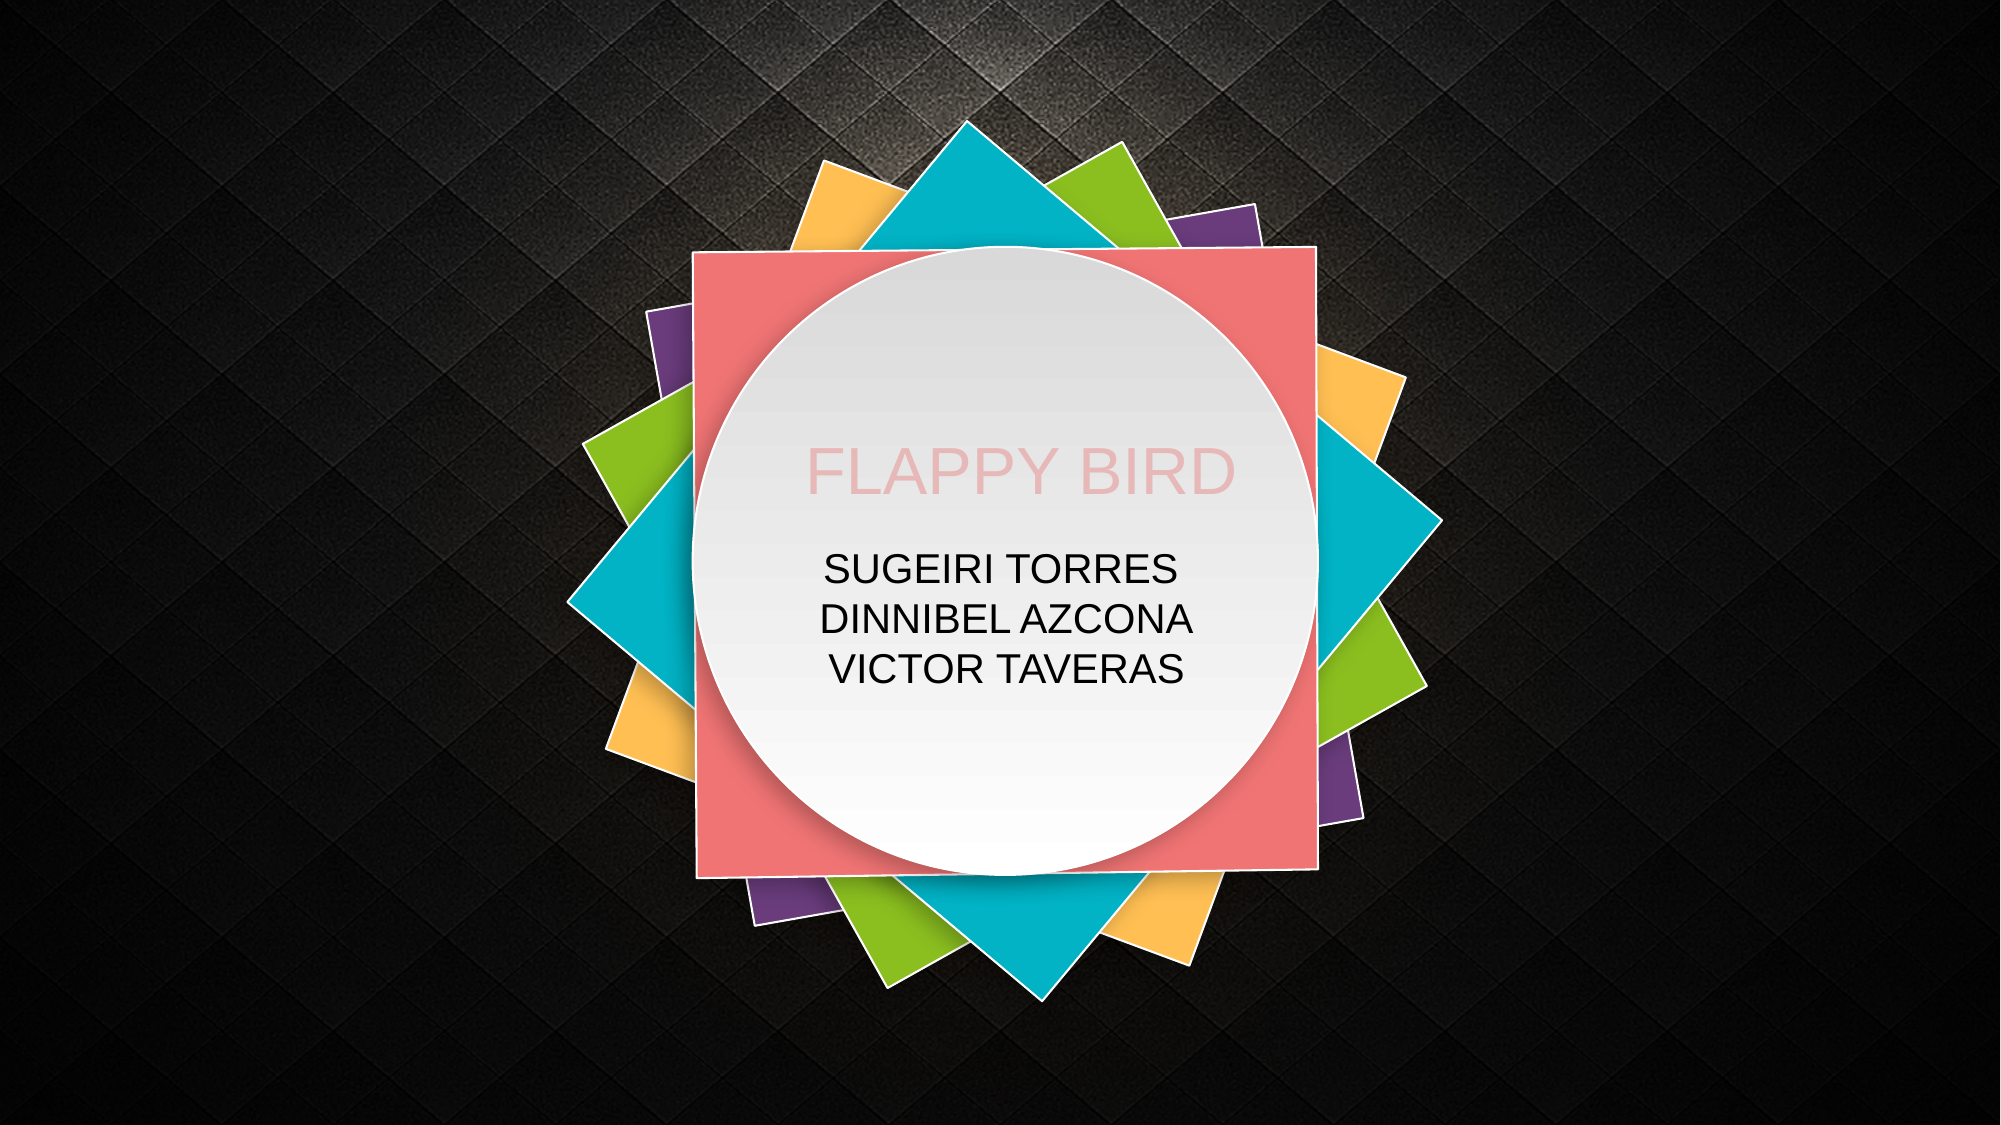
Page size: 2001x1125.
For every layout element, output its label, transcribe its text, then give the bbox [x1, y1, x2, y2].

text_box [693, 690, 887, 881]
text_box [1325, 608, 1429, 746]
text_box [1324, 418, 1445, 665]
text_box [603, 686, 673, 777]
text_box [580, 392, 671, 513]
text_box [1325, 748, 1366, 827]
picture [0, 0, 2001, 1125]
text_box SUGEIRI TORRES DINNIBEL AZCONA VICTOR TAVERAS [723, 534, 1290, 700]
text_box FLAPPY BIRD [753, 420, 1290, 516]
text_box [1071, 244, 1319, 501]
text_box [1116, 629, 1321, 875]
text_box [1169, 201, 1264, 240]
text_box [690, 244, 1321, 877]
text_box [690, 248, 916, 450]
text_box [1046, 139, 1180, 240]
text_box [1111, 893, 1219, 968]
text_box [747, 899, 818, 928]
text_box [1324, 344, 1408, 461]
text_box [644, 305, 670, 388]
text_box [565, 473, 672, 693]
text_box [791, 158, 893, 243]
text_box [834, 898, 949, 991]
text_box [914, 894, 1134, 1004]
text_box [862, 118, 1112, 243]
